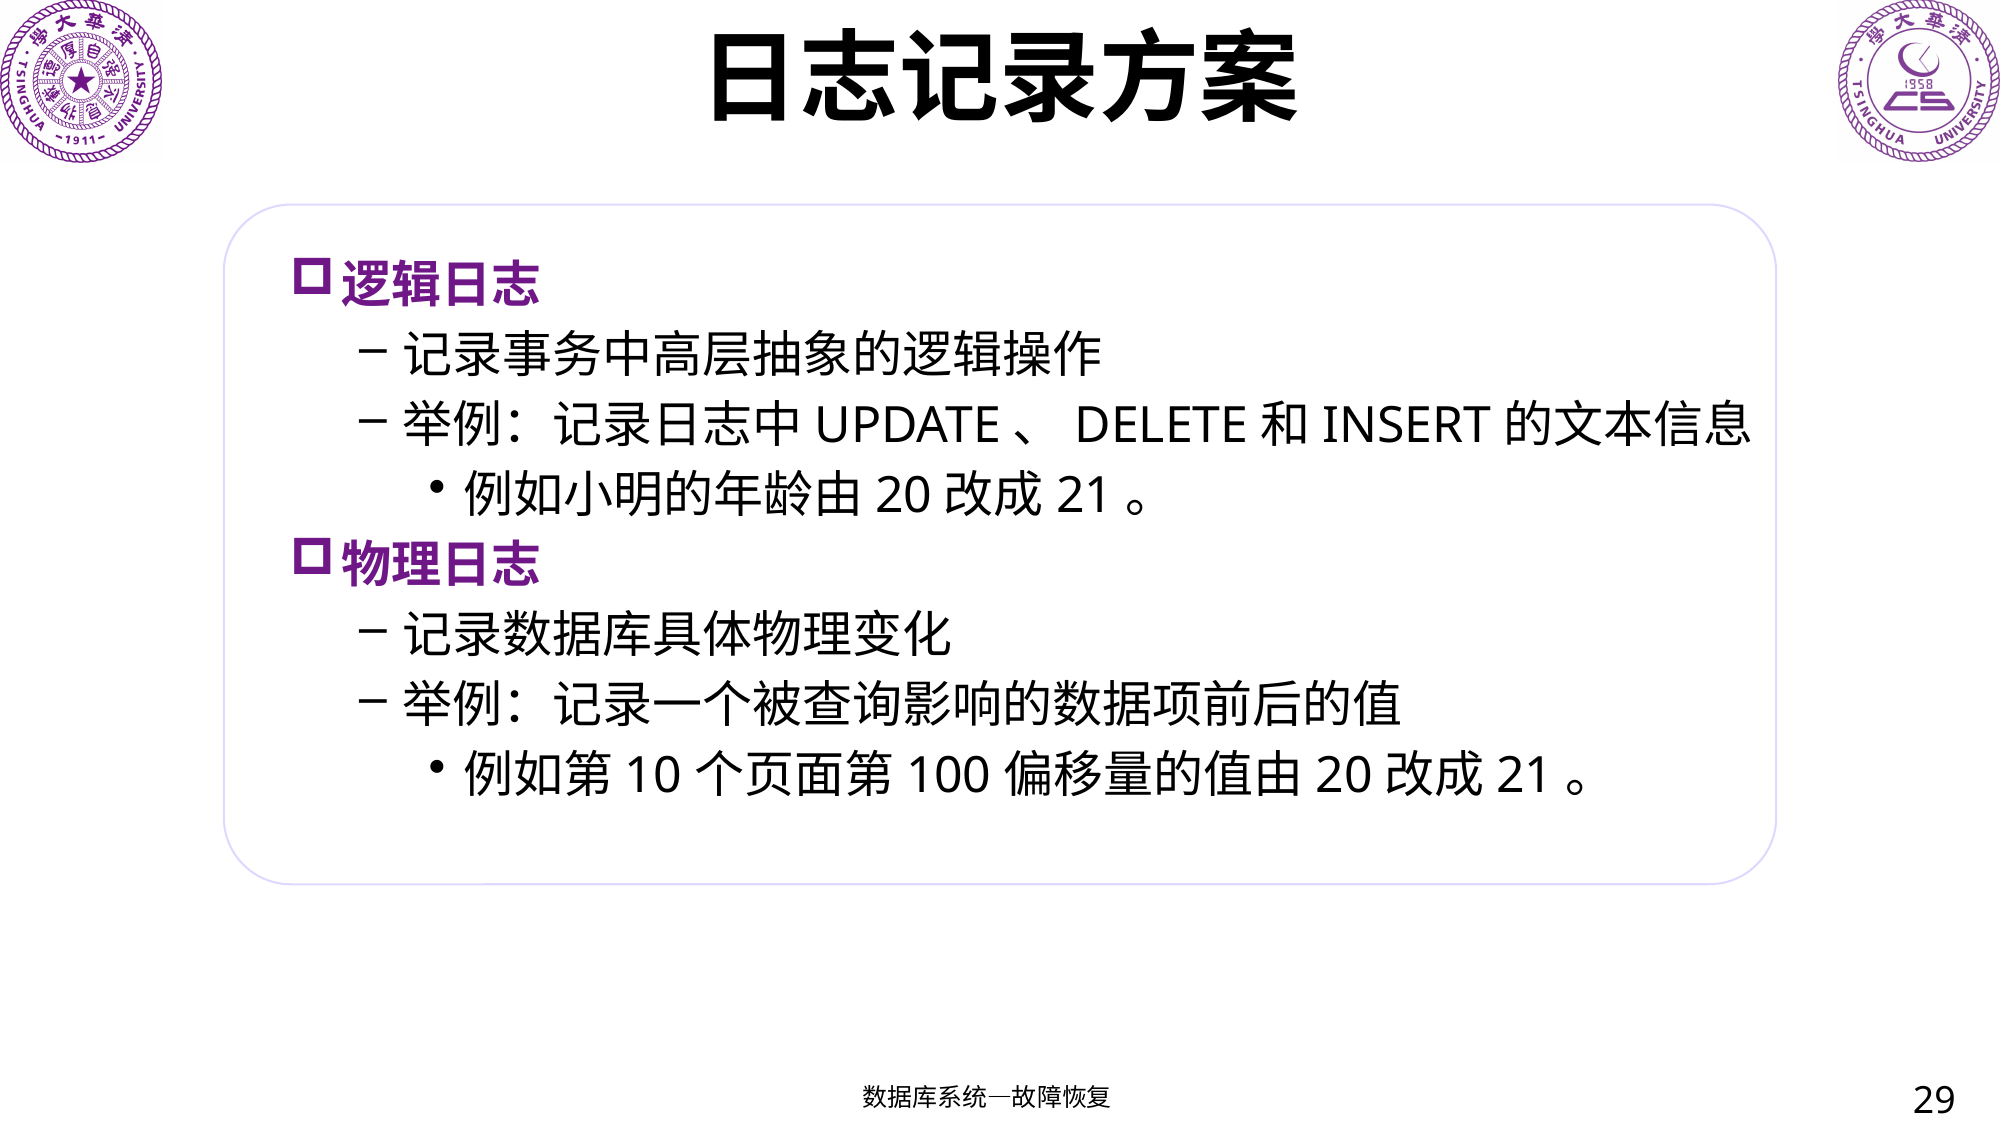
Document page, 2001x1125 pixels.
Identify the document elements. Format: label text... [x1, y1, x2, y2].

picture [0, 0, 162, 163]
slide_number 29 [1898, 1069, 2000, 1125]
text_box [223, 204, 1771, 883]
picture [1838, 0, 2000, 162]
footer 数据库系统—故障恢复 [670, 1073, 1304, 1125]
list 逻辑日志 记录事务中高层抽象的逻辑操作 举例：记录日志中UPDATE、DELETE和INSERT的文本信息 例如小明的年龄由20改成21。 物理日志 记录数据库具体物理变化 举例：记录一个被查询影响的数据项前后的值 例如第10个页面第100偏移量的值由20改成21。 [275, 245, 2000, 1067]
title 日志记录方案 [172, 17, 1828, 130]
